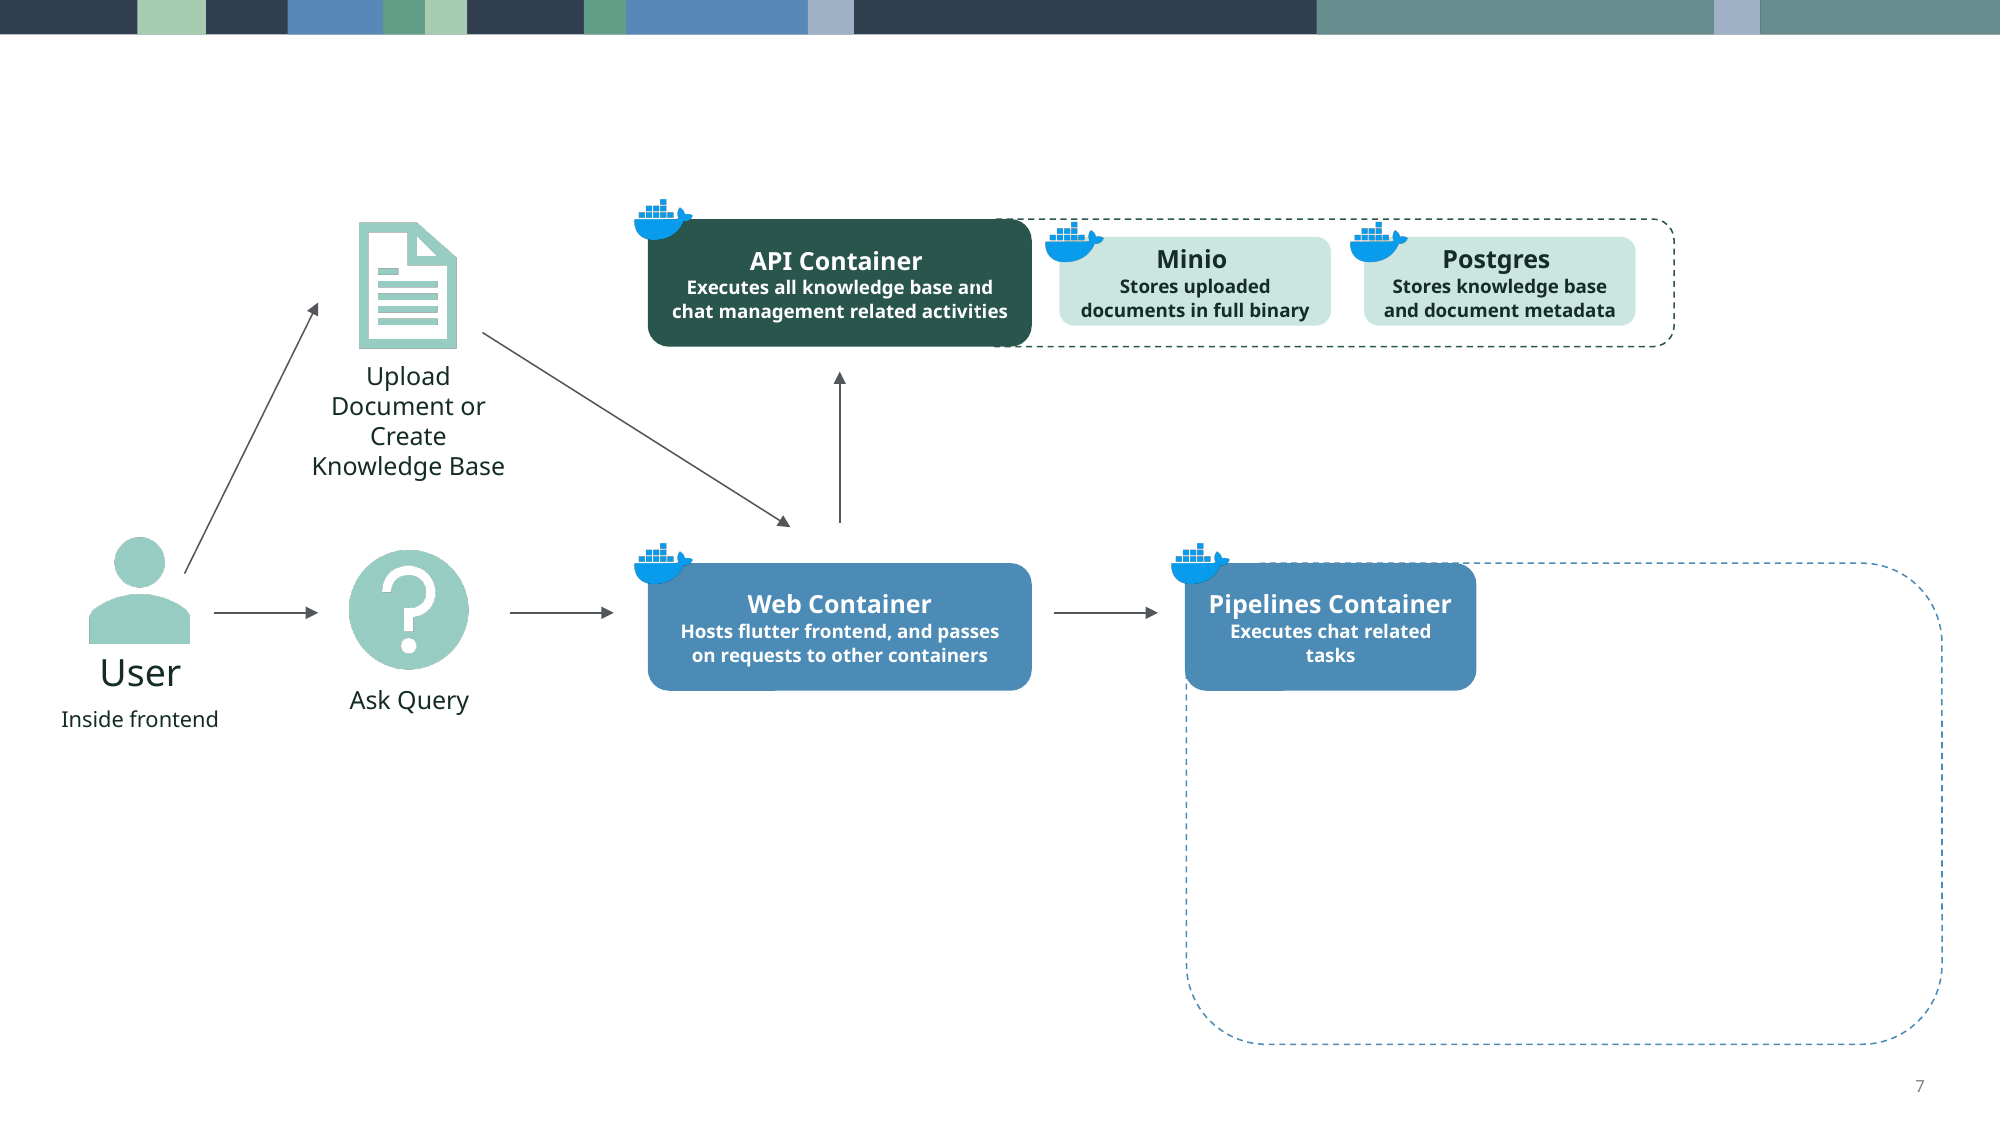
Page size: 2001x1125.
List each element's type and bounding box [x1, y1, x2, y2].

text_box [307, 534, 512, 715]
text_box [1042, 210, 1332, 326]
text_box [184, 302, 319, 574]
text_box [1038, 219, 1675, 347]
text_box [1168, 531, 1477, 692]
text_box [482, 332, 791, 528]
text_box [55, 515, 226, 734]
text_box [1186, 563, 1943, 1045]
text_box [306, 210, 510, 482]
text_box [631, 187, 1033, 347]
text_box [1346, 210, 1636, 326]
text_box [631, 531, 1033, 692]
